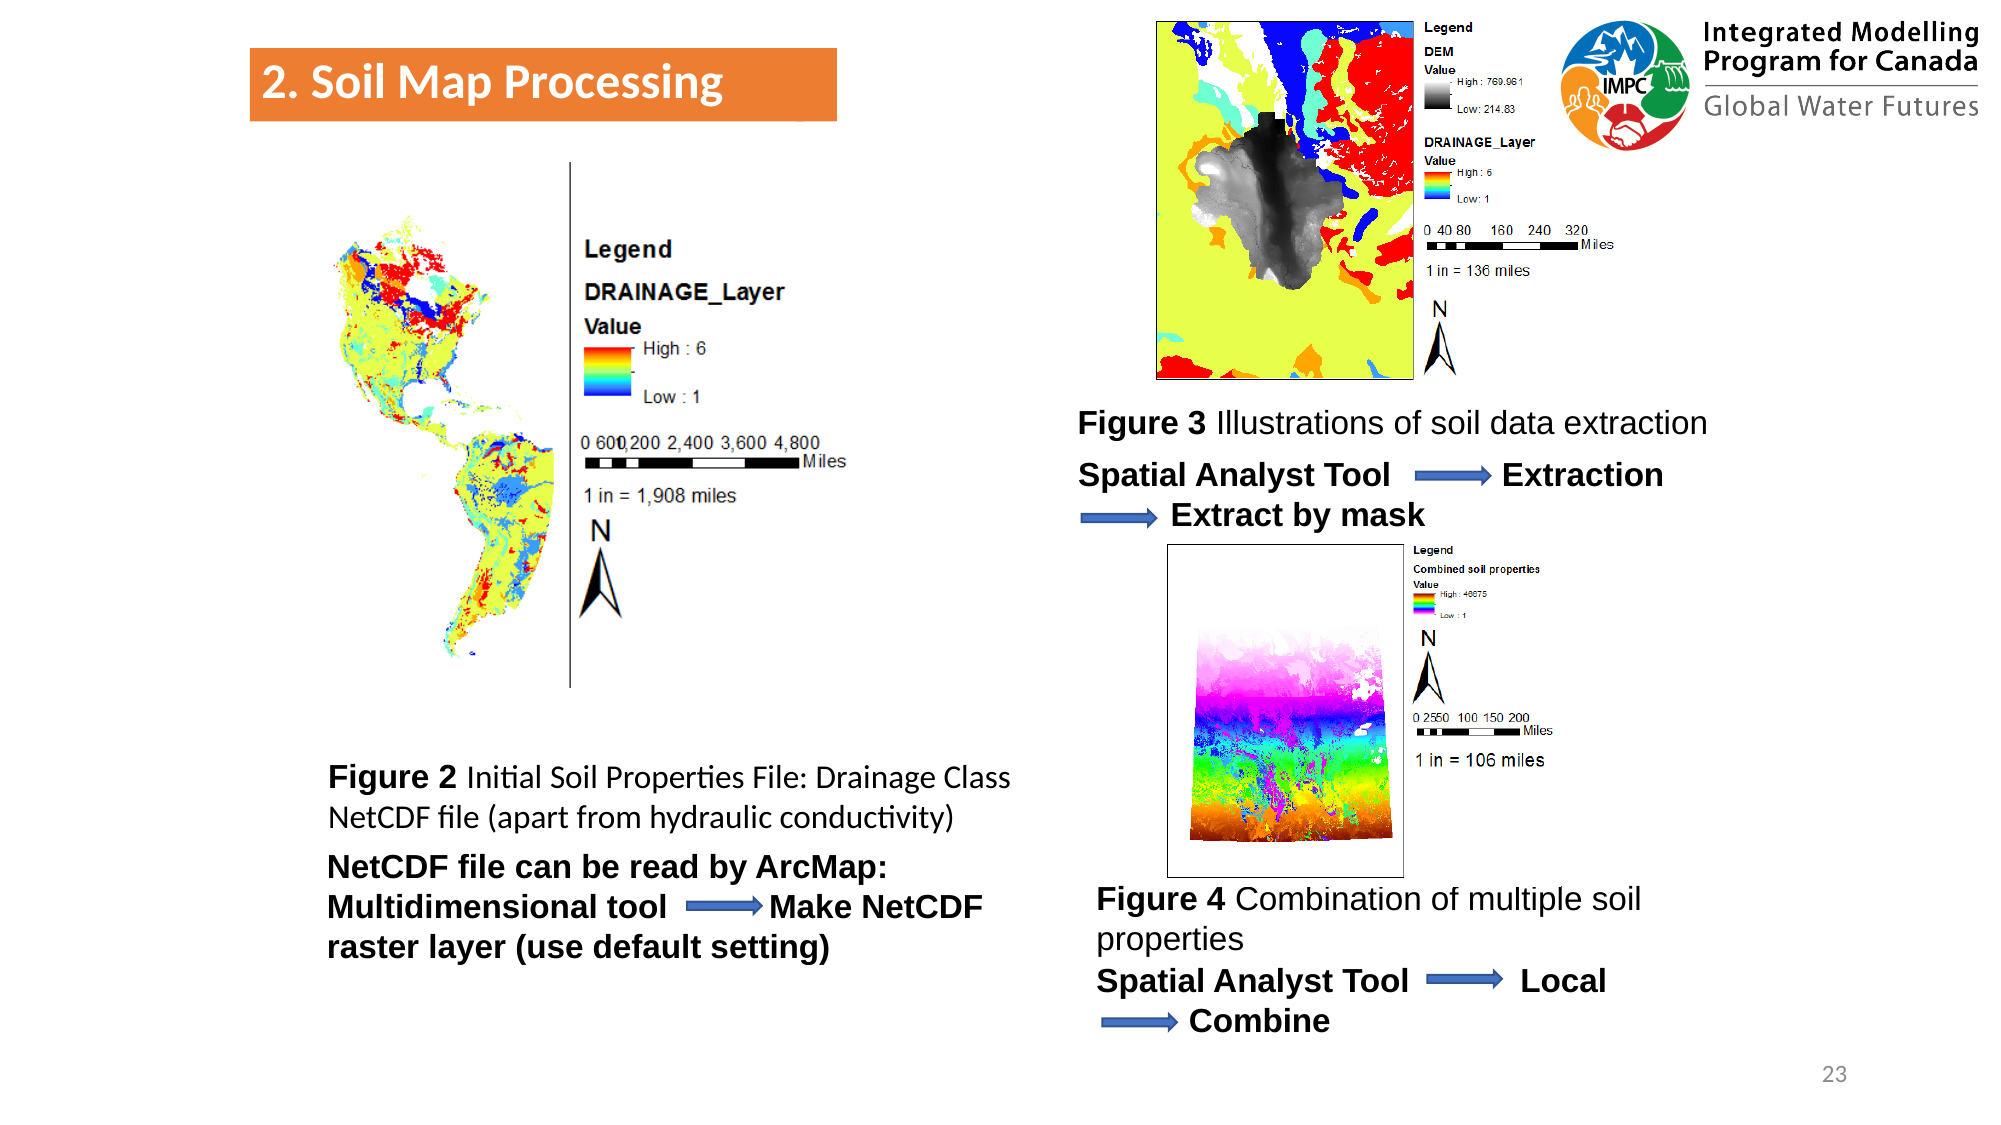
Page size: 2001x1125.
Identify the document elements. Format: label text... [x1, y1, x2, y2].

text_box [1414, 465, 1492, 487]
text_box [1101, 1011, 1179, 1033]
picture [299, 162, 861, 688]
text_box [249, 47, 837, 122]
slide_number 23 [1412, 1042, 1863, 1103]
picture [1162, 542, 1561, 887]
text_box [686, 895, 764, 917]
text_box Spatial Analyst Tool Extraction Extract by mask [1063, 446, 1750, 541]
text_box NetCDF file can be read by ArcMap: Multidimensional tool Make NetCDF raster layer (use default setting) [312, 837, 1062, 1012]
picture [1145, 7, 1978, 387]
text_box Spatial Analyst Tool Local Combine [1081, 952, 1769, 1047]
text_box [1426, 968, 1504, 990]
text_box Figure 3 Illustrations of soil data extraction [1062, 393, 1777, 489]
text_box Figure 4 Combination of multiple soil properties [1081, 870, 1750, 952]
text_box [1080, 507, 1158, 529]
text_box Figure 2 Initial Soil Properties File: Drainage Class NetCDF file (apart from hydraulic conductivity) [313, 747, 1064, 883]
